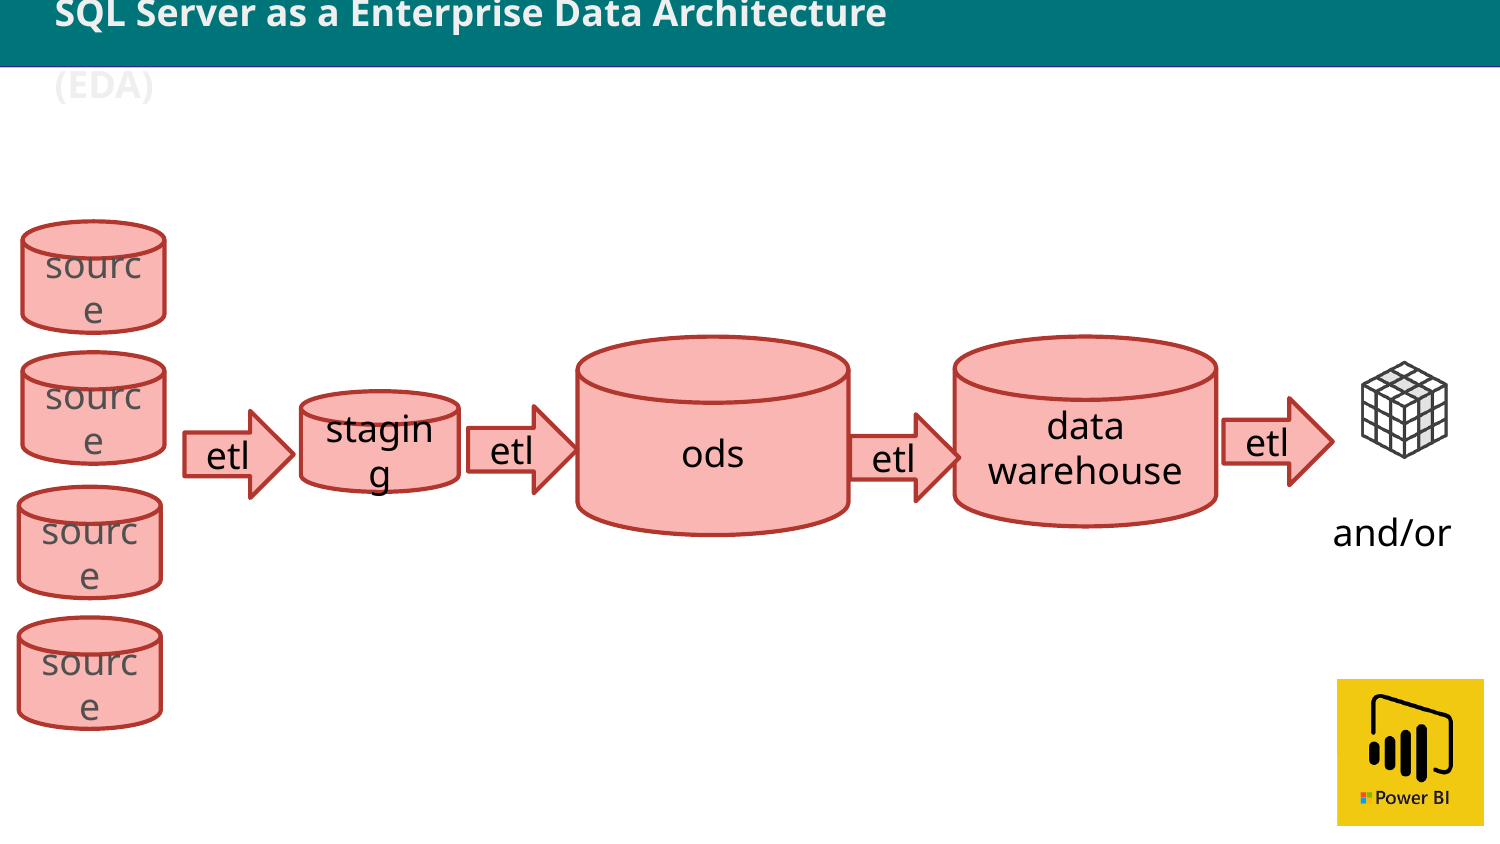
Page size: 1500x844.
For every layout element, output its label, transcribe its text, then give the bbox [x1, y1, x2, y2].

text_box source [20, 219, 167, 335]
picture [1337, 342, 1469, 474]
text_box ods [575, 334, 851, 538]
text_box data warehouse [952, 334, 1219, 529]
text_box etl [1221, 396, 1332, 488]
text_box source [20, 350, 167, 466]
title SQL Server as a Enterprise Data Architecture (EDA) [39, 1, 969, 66]
text_box etl [847, 412, 962, 504]
text_box source [16, 615, 163, 731]
picture [1337, 679, 1484, 826]
text_box and/or [1317, 501, 1467, 561]
text_box etl [466, 404, 580, 496]
text_box staging [298, 389, 461, 494]
text_box source [16, 484, 163, 601]
text_box etl [182, 408, 296, 500]
